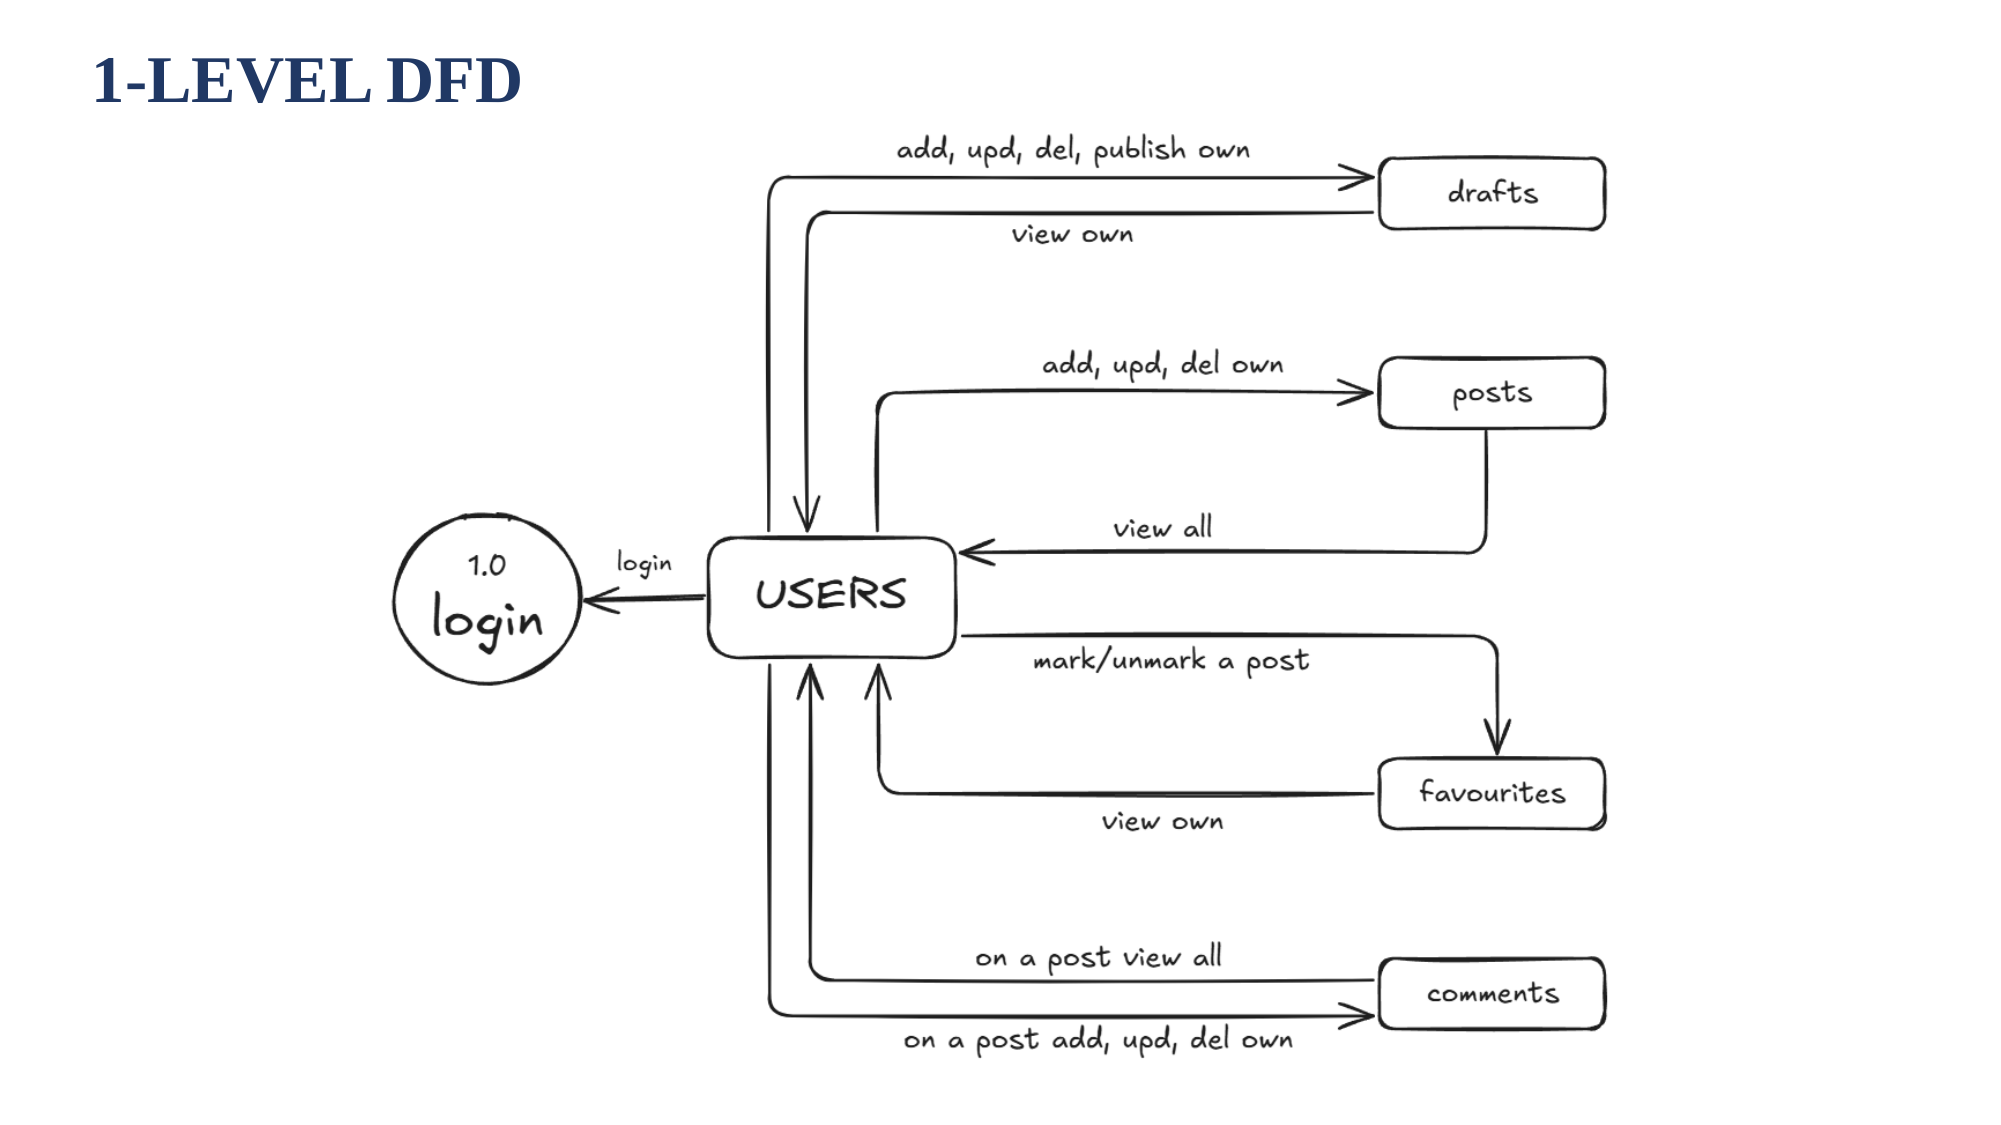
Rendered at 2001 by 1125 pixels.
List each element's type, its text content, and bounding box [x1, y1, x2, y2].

title 1-LEVEL DFD [76, 0, 1738, 125]
picture [387, 124, 1613, 1066]
